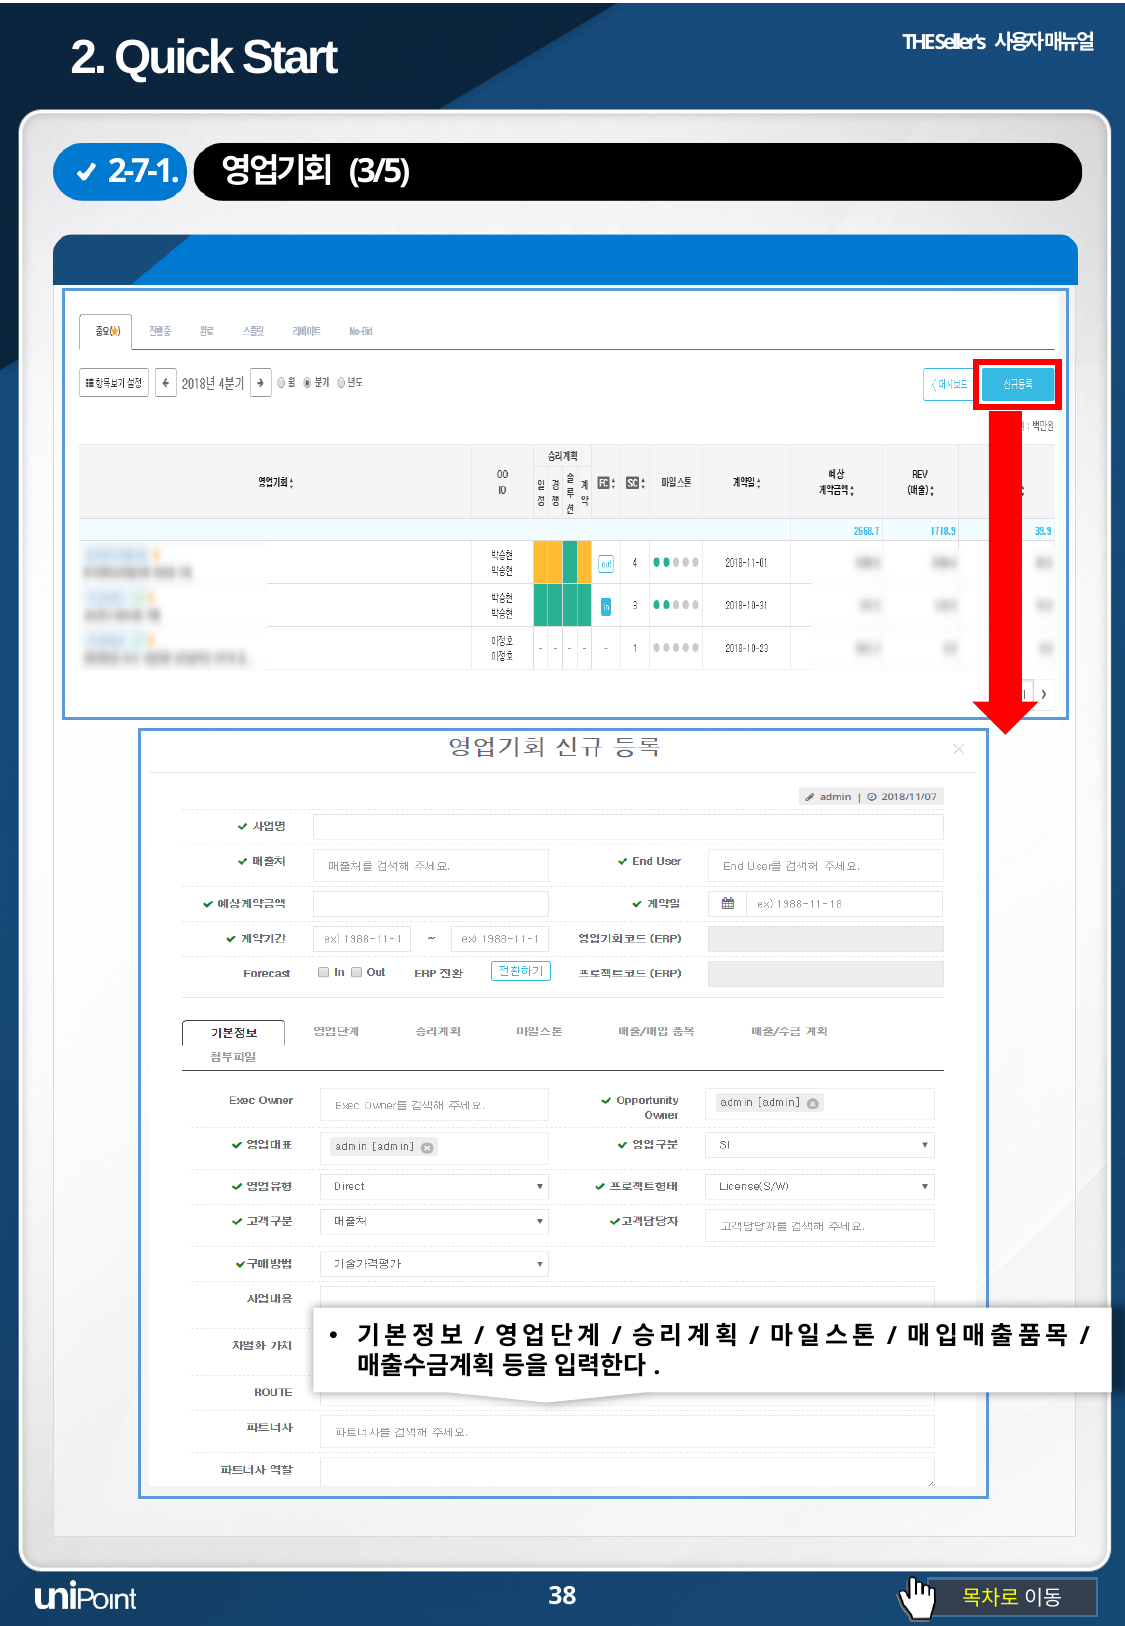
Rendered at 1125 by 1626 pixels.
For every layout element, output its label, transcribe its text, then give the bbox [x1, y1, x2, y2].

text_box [54, 285, 1075, 1536]
text_box 2-7-1. 영업기회 (3/5) [101, 151, 811, 195]
text_box 기본정보/영업단계/승리계획/마일스톤/매입매출품목/매출수금계획 등을 입력한다. [976, 1307, 1112, 1393]
text_box [62, 289, 1068, 720]
text_box [138, 730, 989, 1498]
text_box [999, 730, 1012, 737]
picture [0, 3, 1125, 1626]
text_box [875, 1569, 1097, 1625]
